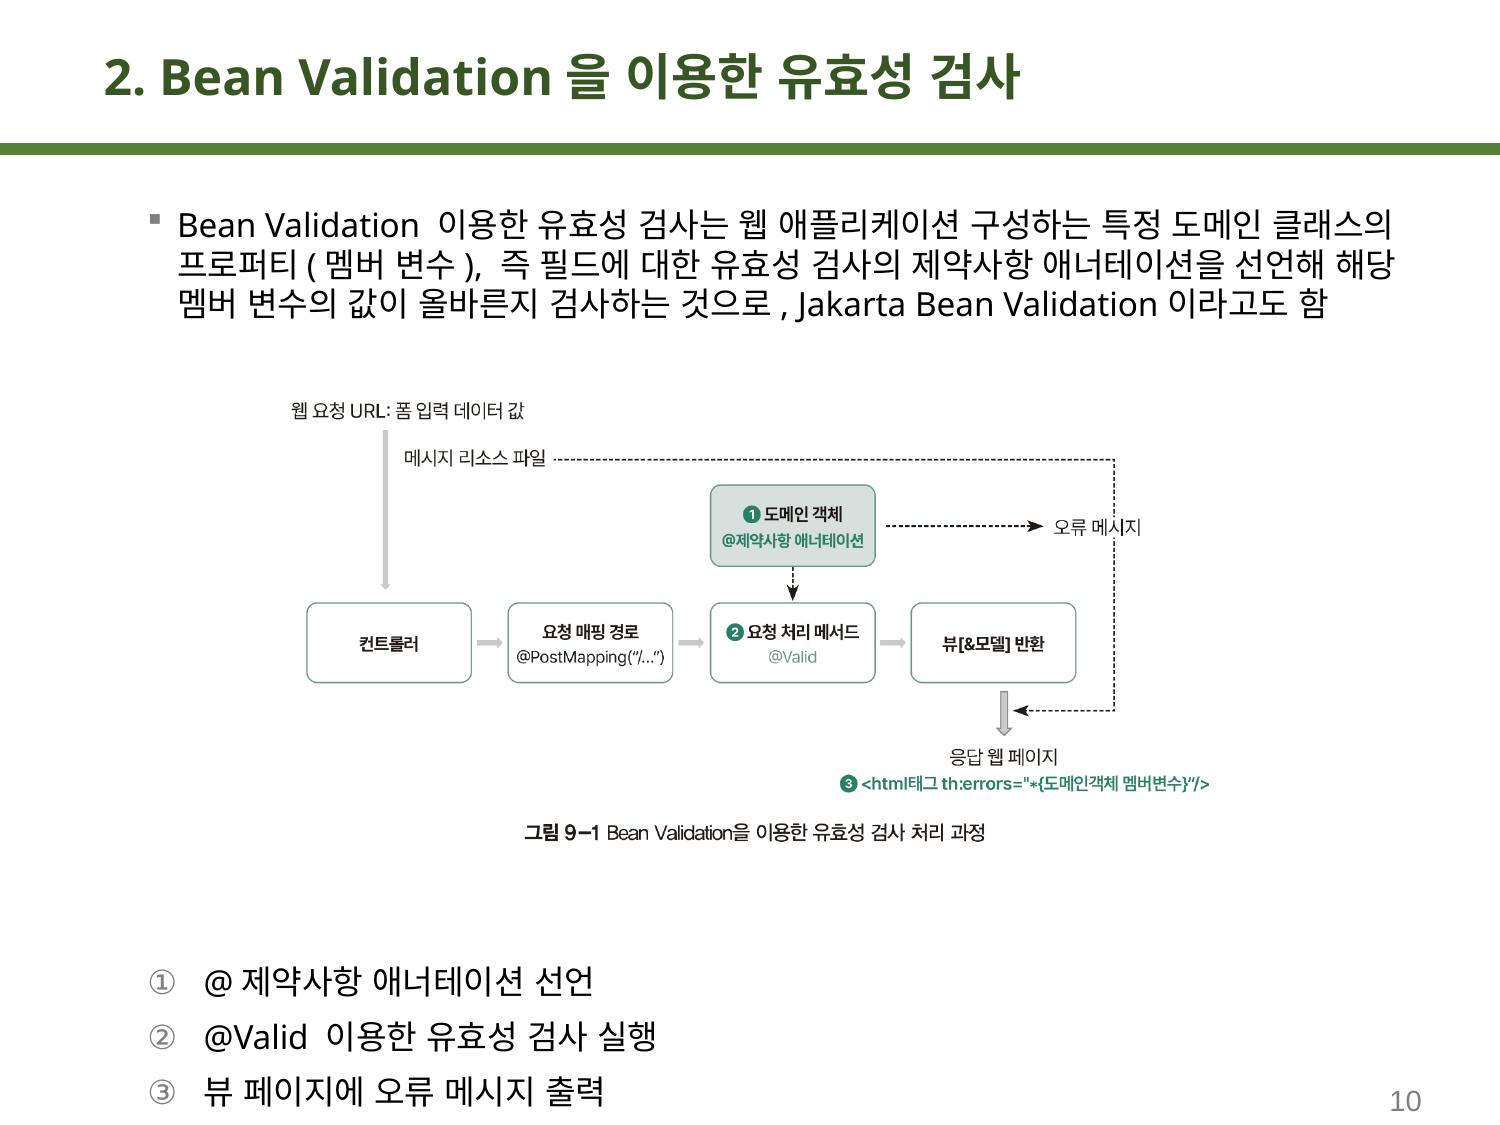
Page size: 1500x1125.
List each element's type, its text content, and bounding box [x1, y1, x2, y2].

title 2. Bean Validation을 이용한 유효성 검사 [88, 30, 1211, 121]
list Bean Validation 이용한 유효성 검사는 웹 애플리케이션 구성하는 특정 도메인 클래스의 프로퍼티(멤버 변수), 즉 필드에 대한 유효성 검사의 제약사항 애너테이션을 선언해 해당 멤버 변수의 값이 올바른지 검사하는 것으로, Jakarta Bean Validation이라고도 함 @제약사항 애너테이션 선언 @Valid 이용한 유효성 검사 실행 뷰 페이지에 오류 메시지 출력 [88, 196, 1436, 1083]
picture [289, 395, 1211, 848]
